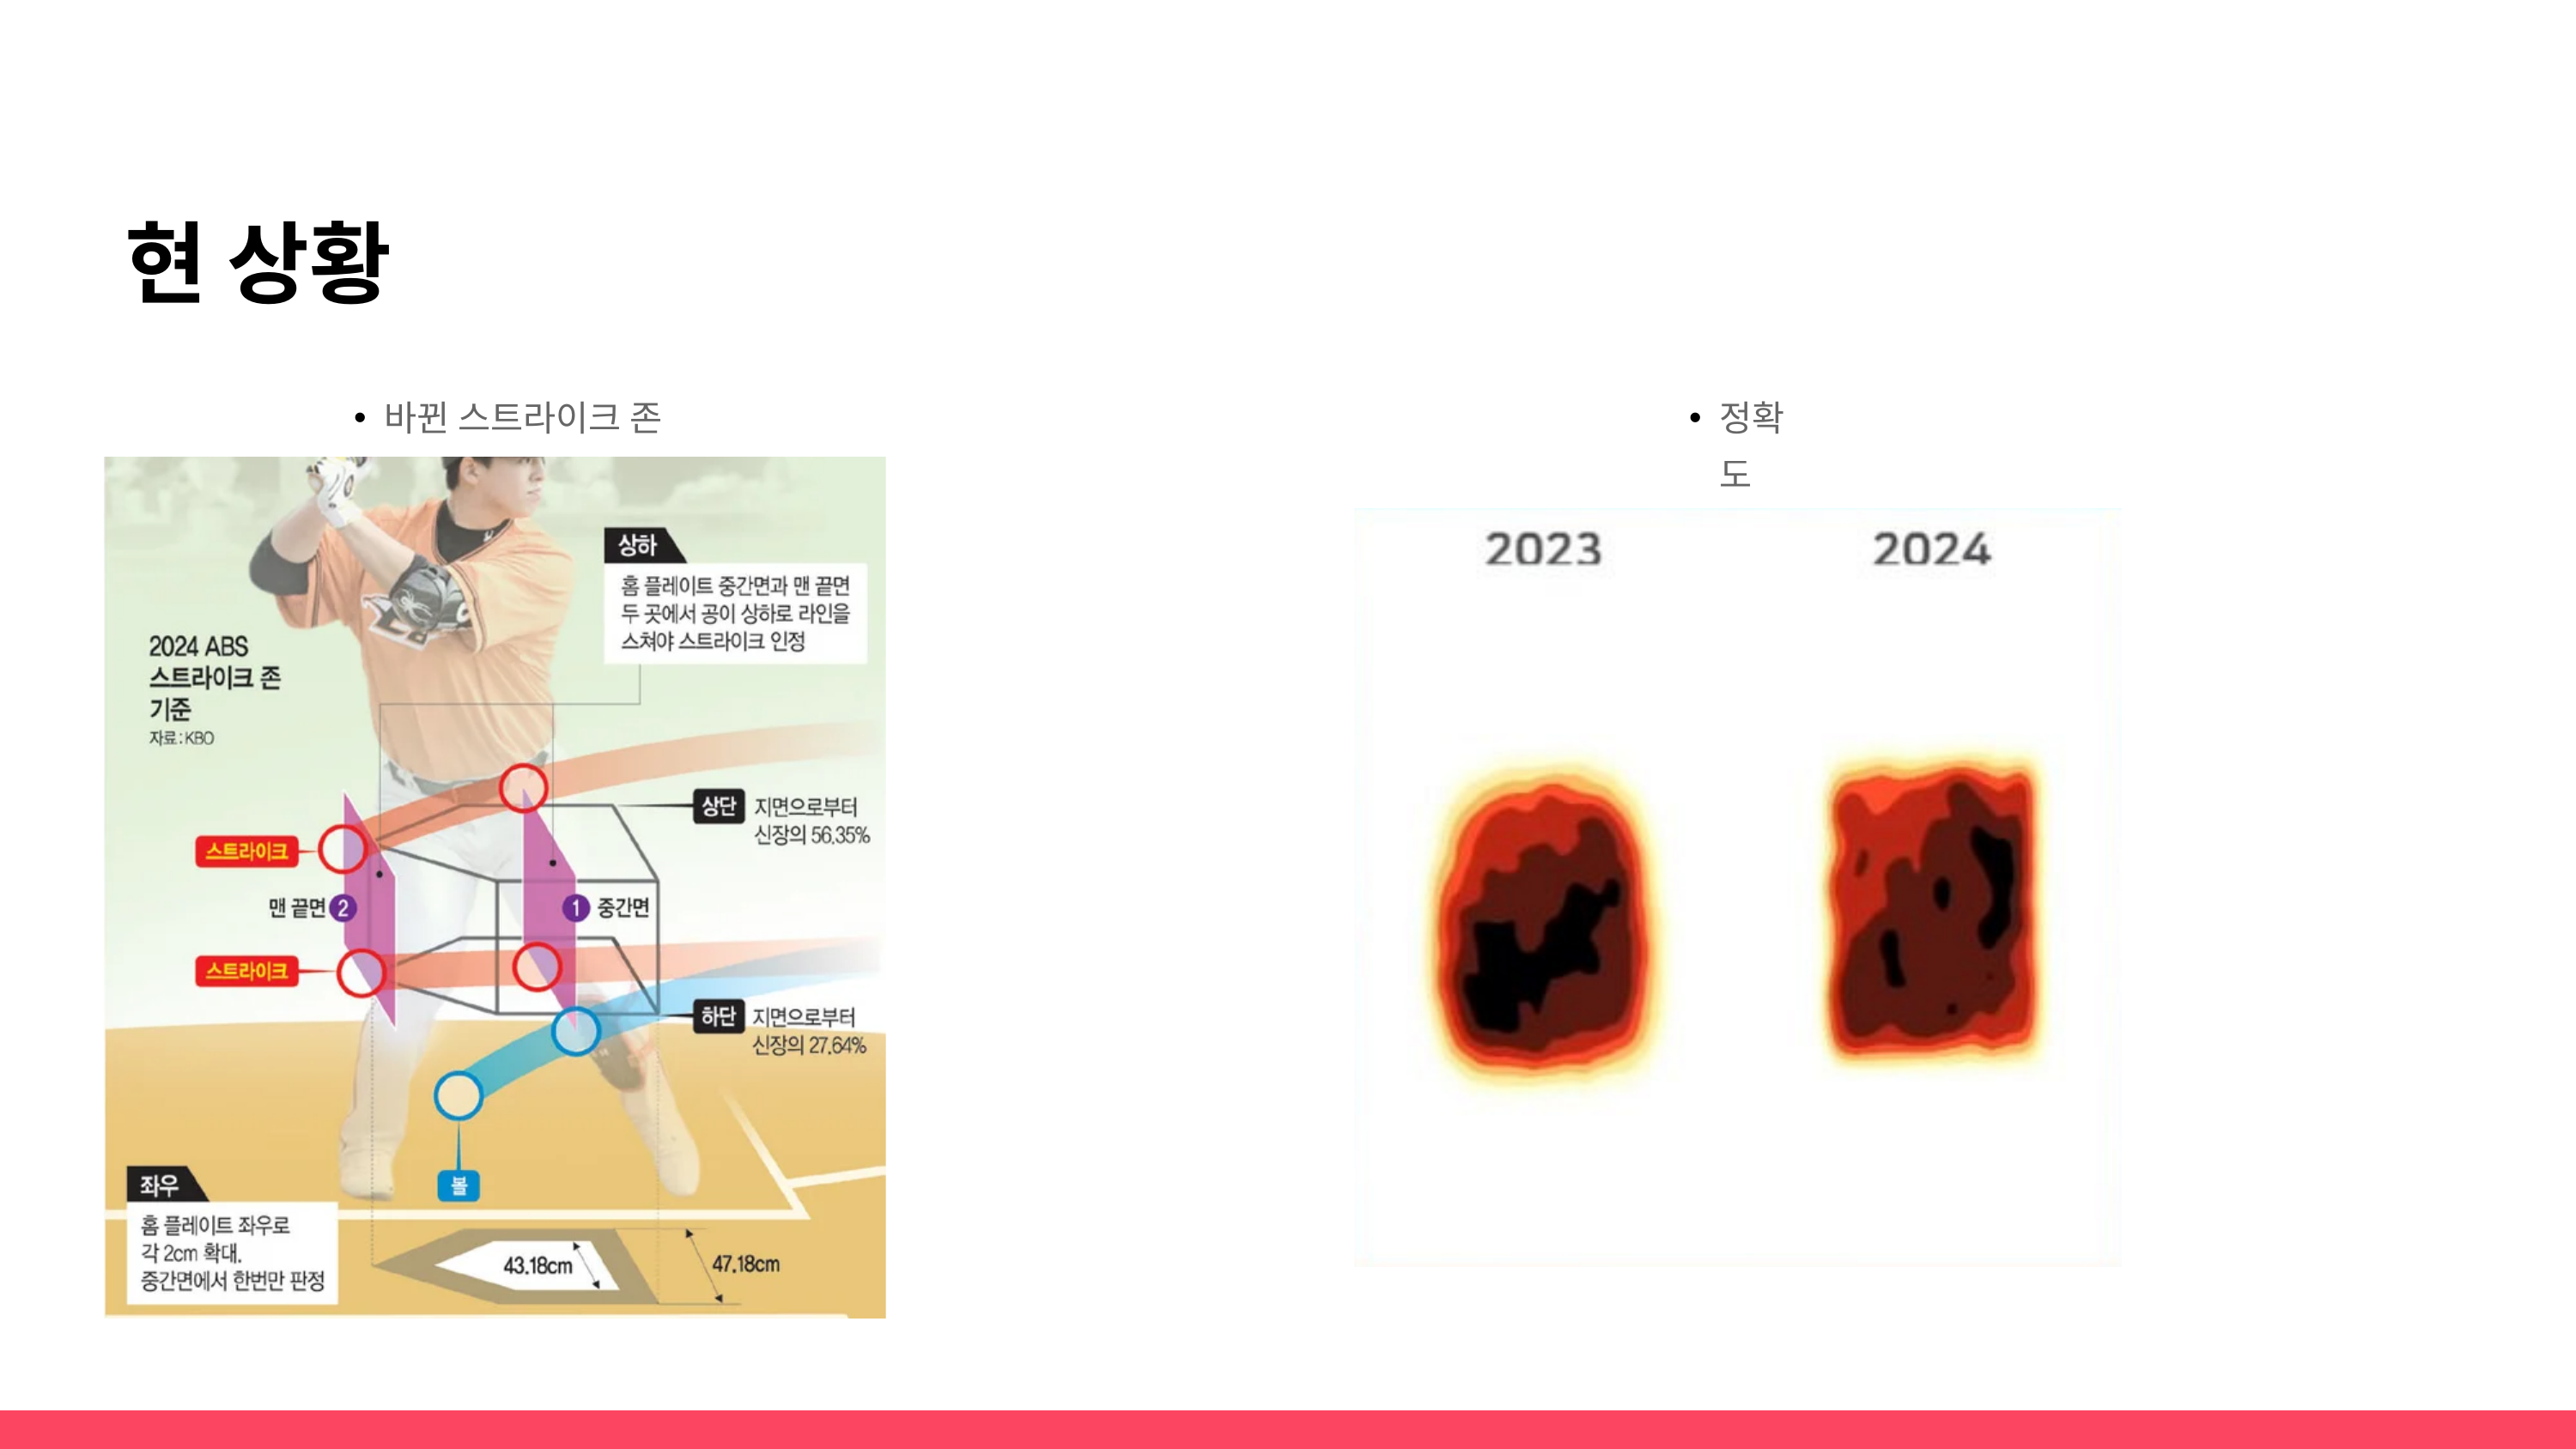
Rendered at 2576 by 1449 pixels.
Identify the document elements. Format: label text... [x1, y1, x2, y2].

text_box [103, 457, 886, 1319]
text_box 현 상황 [125, 189, 397, 315]
text_box 정확도 [1658, 381, 1818, 495]
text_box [0, 1410, 2576, 1449]
text_box [1354, 508, 2122, 1267]
text_box 바뀐 스트라이크 존 [323, 381, 666, 439]
